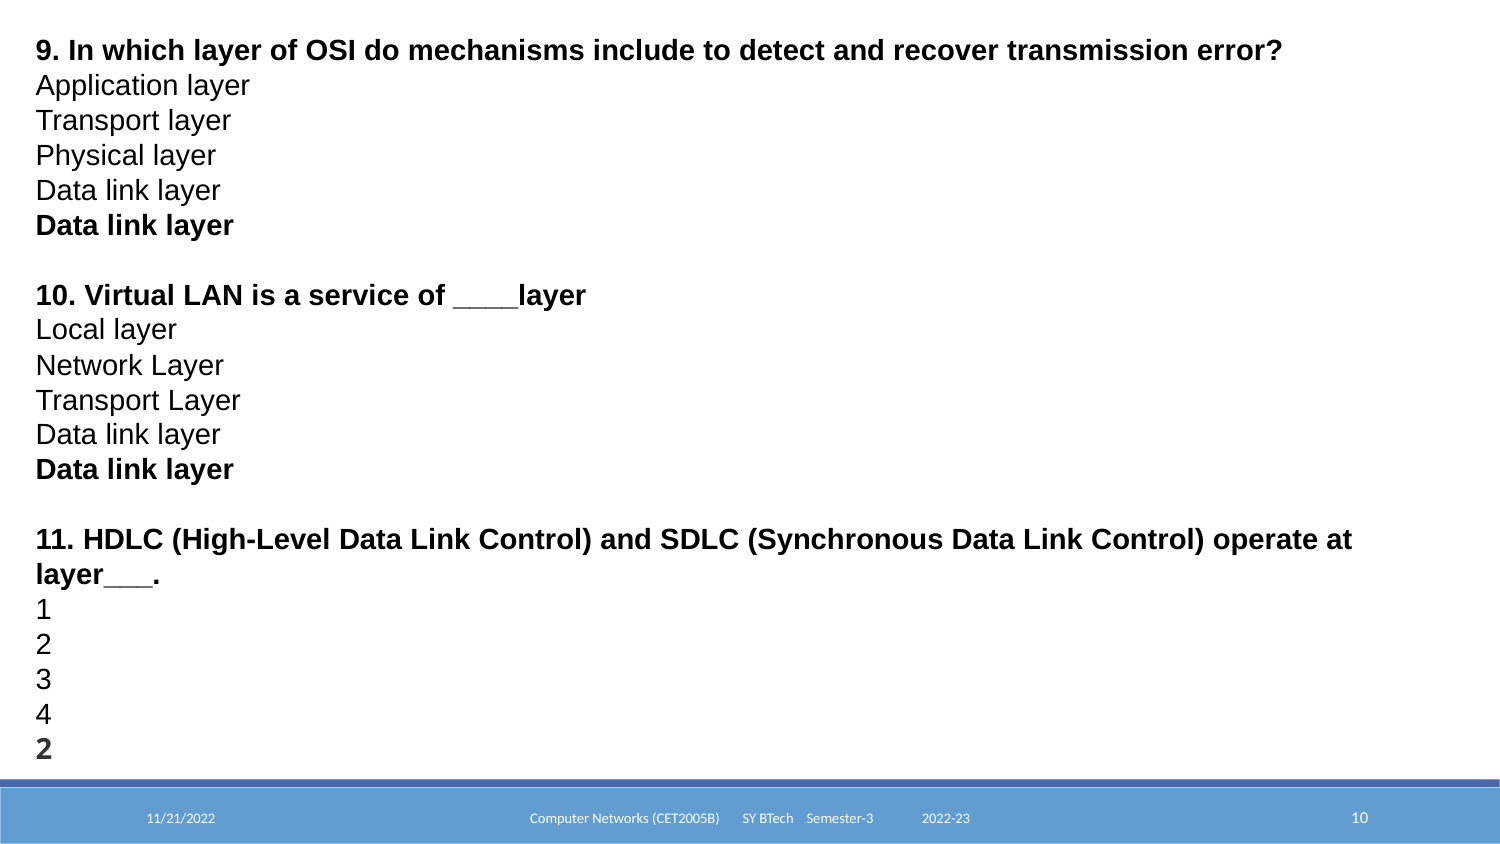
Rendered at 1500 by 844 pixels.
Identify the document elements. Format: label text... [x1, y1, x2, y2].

slide_number ‹#› [1218, 794, 1380, 840]
text_box 9. In which layer of OSI do mechanisms include to detect and recover transmission error? Application layer Transport layer Physical layer Data link layer Data link layer 10. Virtual LAN is a service of ____layer Local layer Network Layer Transport Layer Data link layer Data link layer 11. HDLC (High-Level Data Link Control) and SDLC (Synchronous Data Link Control) operate at layer___. 1 2 3 4 2 [20, 23, 1500, 773]
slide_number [135, 794, 440, 840]
footer Computer Networks (CET2005B) SY BTech Semester-3 2022-23 [453, 794, 1047, 840]
